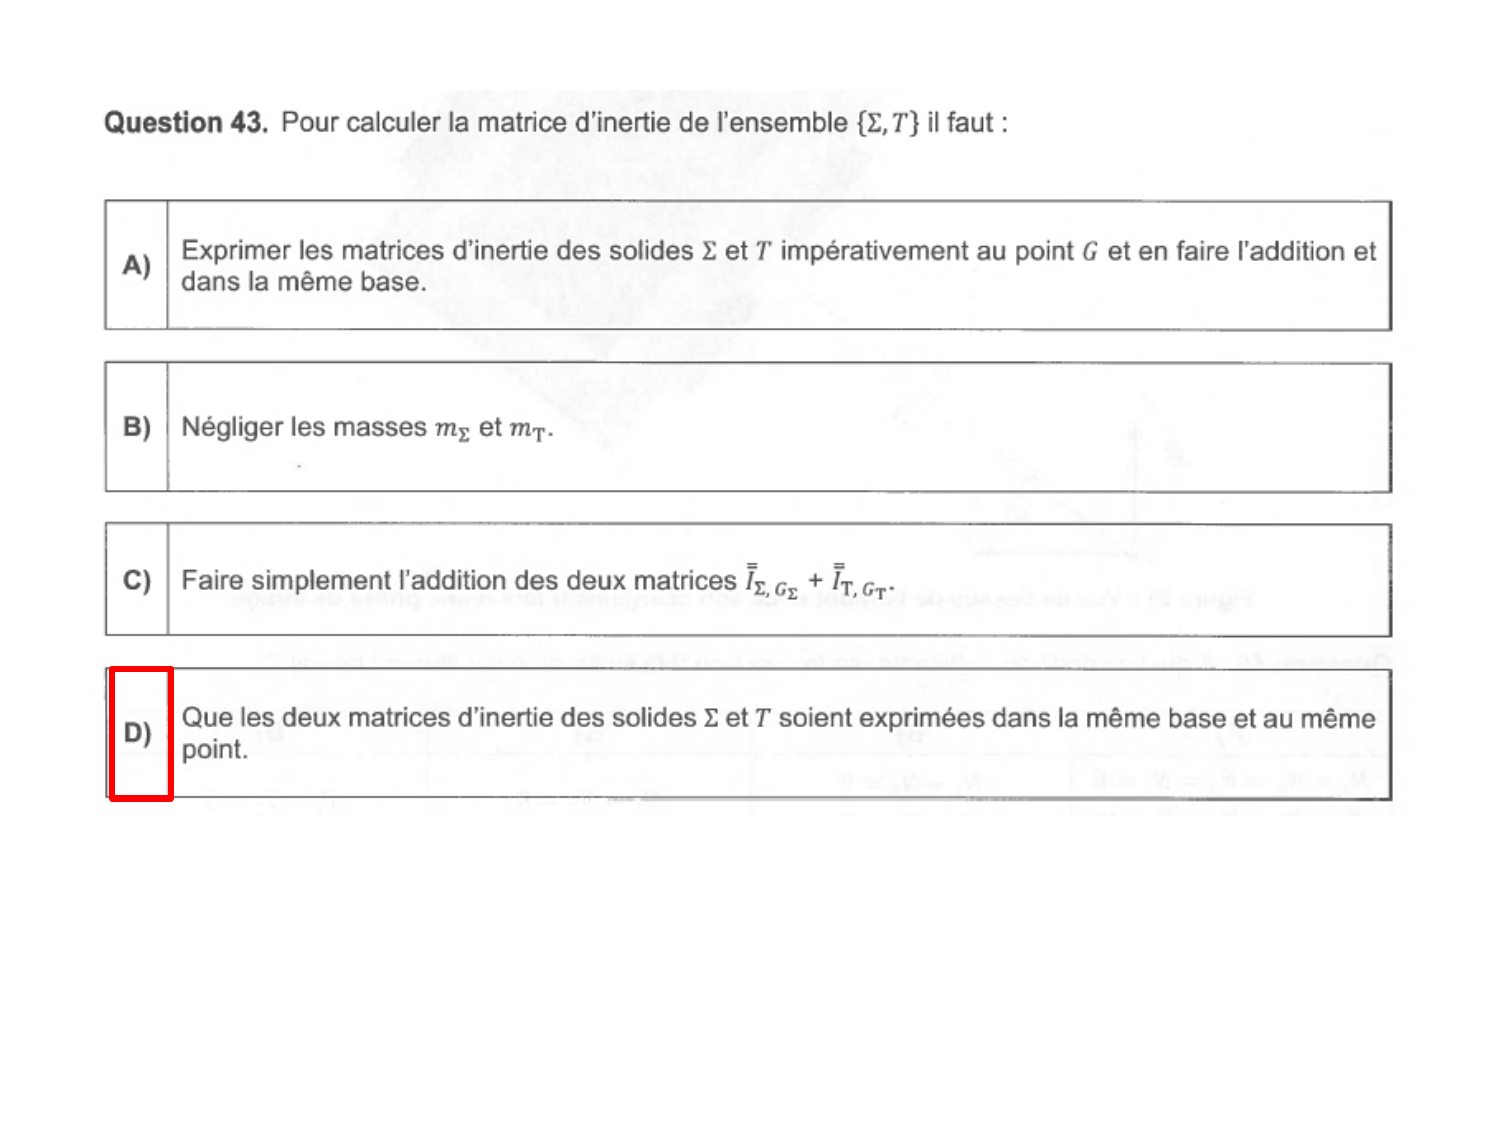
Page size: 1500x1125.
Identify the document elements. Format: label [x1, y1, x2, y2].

picture [76, 89, 1414, 817]
